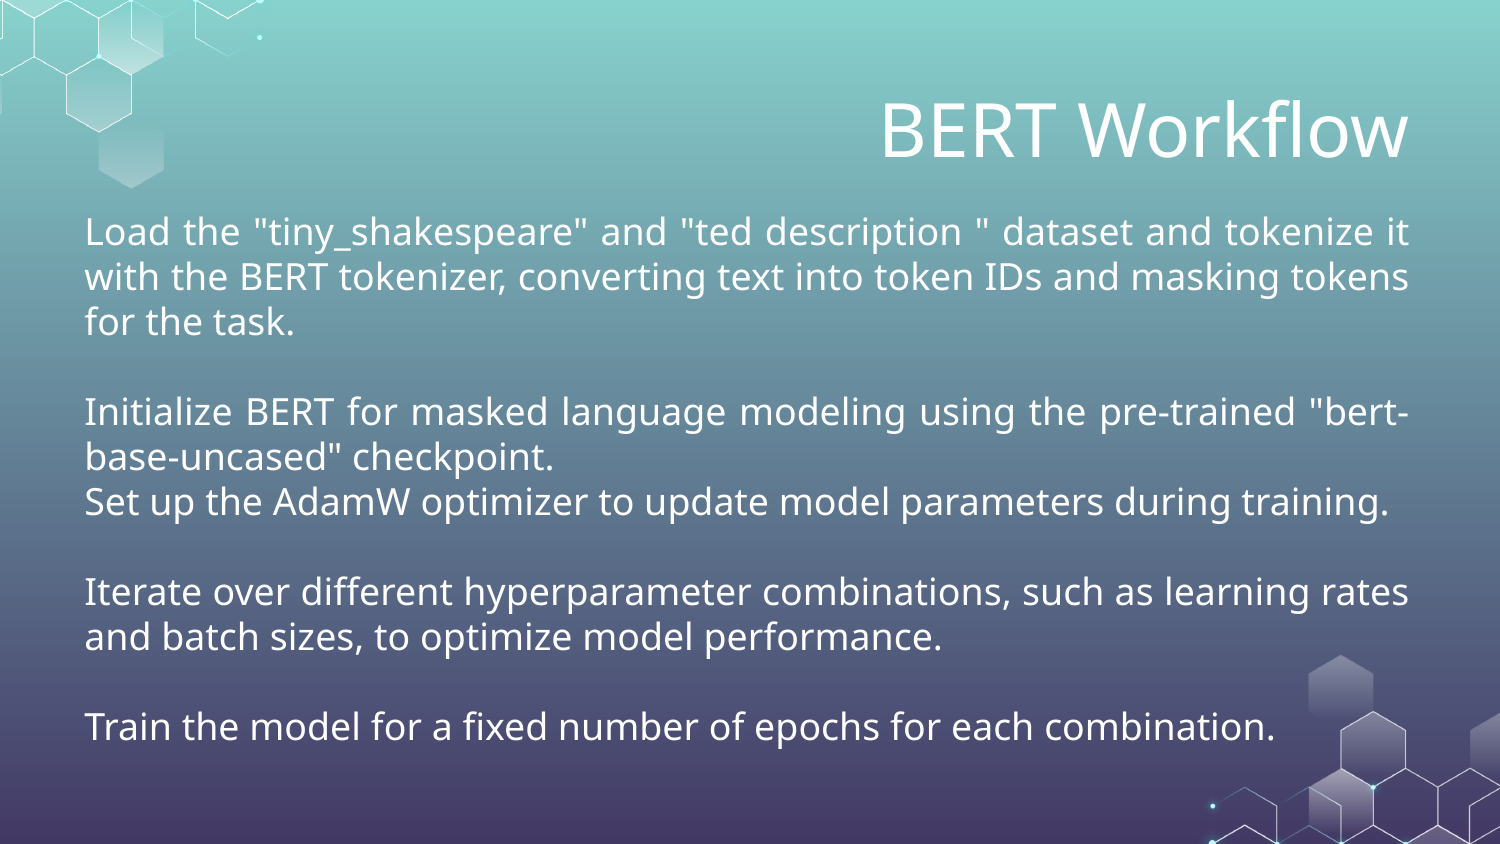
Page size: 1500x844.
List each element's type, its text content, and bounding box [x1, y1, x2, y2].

title BERT Workflow [82, 72, 1426, 183]
subtitle Load the "tiny_shakespeare" and "ted description " dataset and tokenize it with the BERT tokenizer, converting text into token IDs and masking tokens for the task. Initialize BERT for masked language modeling using the pre-trained "bert-base-uncased" checkpoint. Set up the AdamW optimizer to update model parameters during training. Iterate over different hyperparameter combinations, such as learning rates and batch sizes, to optimize model performance. Train the model for a fixed number of epochs for each combination. [69, 185, 1426, 771]
picture [1190, 655, 1500, 844]
picture [0, 0, 283, 189]
